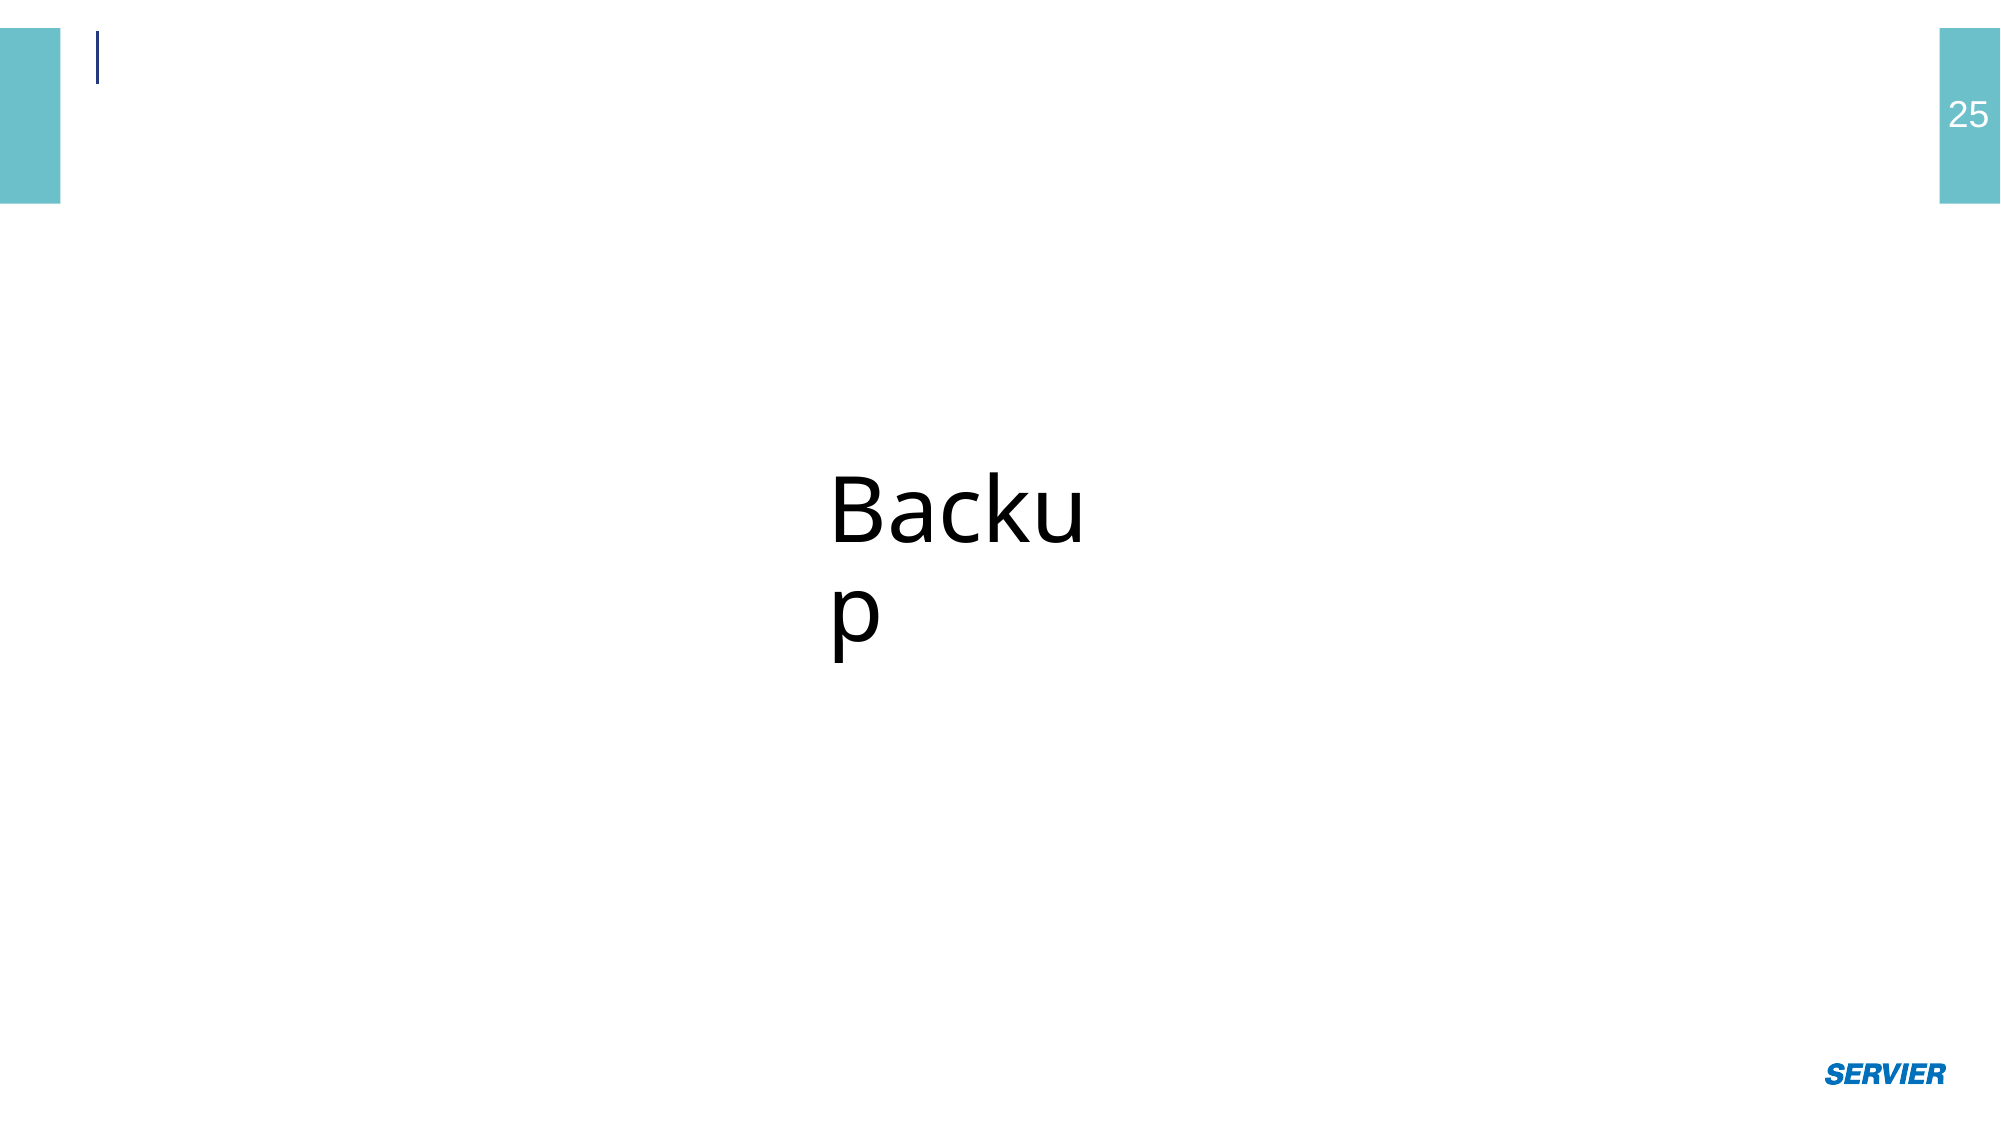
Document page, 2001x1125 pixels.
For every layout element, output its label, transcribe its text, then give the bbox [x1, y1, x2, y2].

picture [1825, 1063, 1946, 1085]
title Backup [812, 506, 1142, 619]
